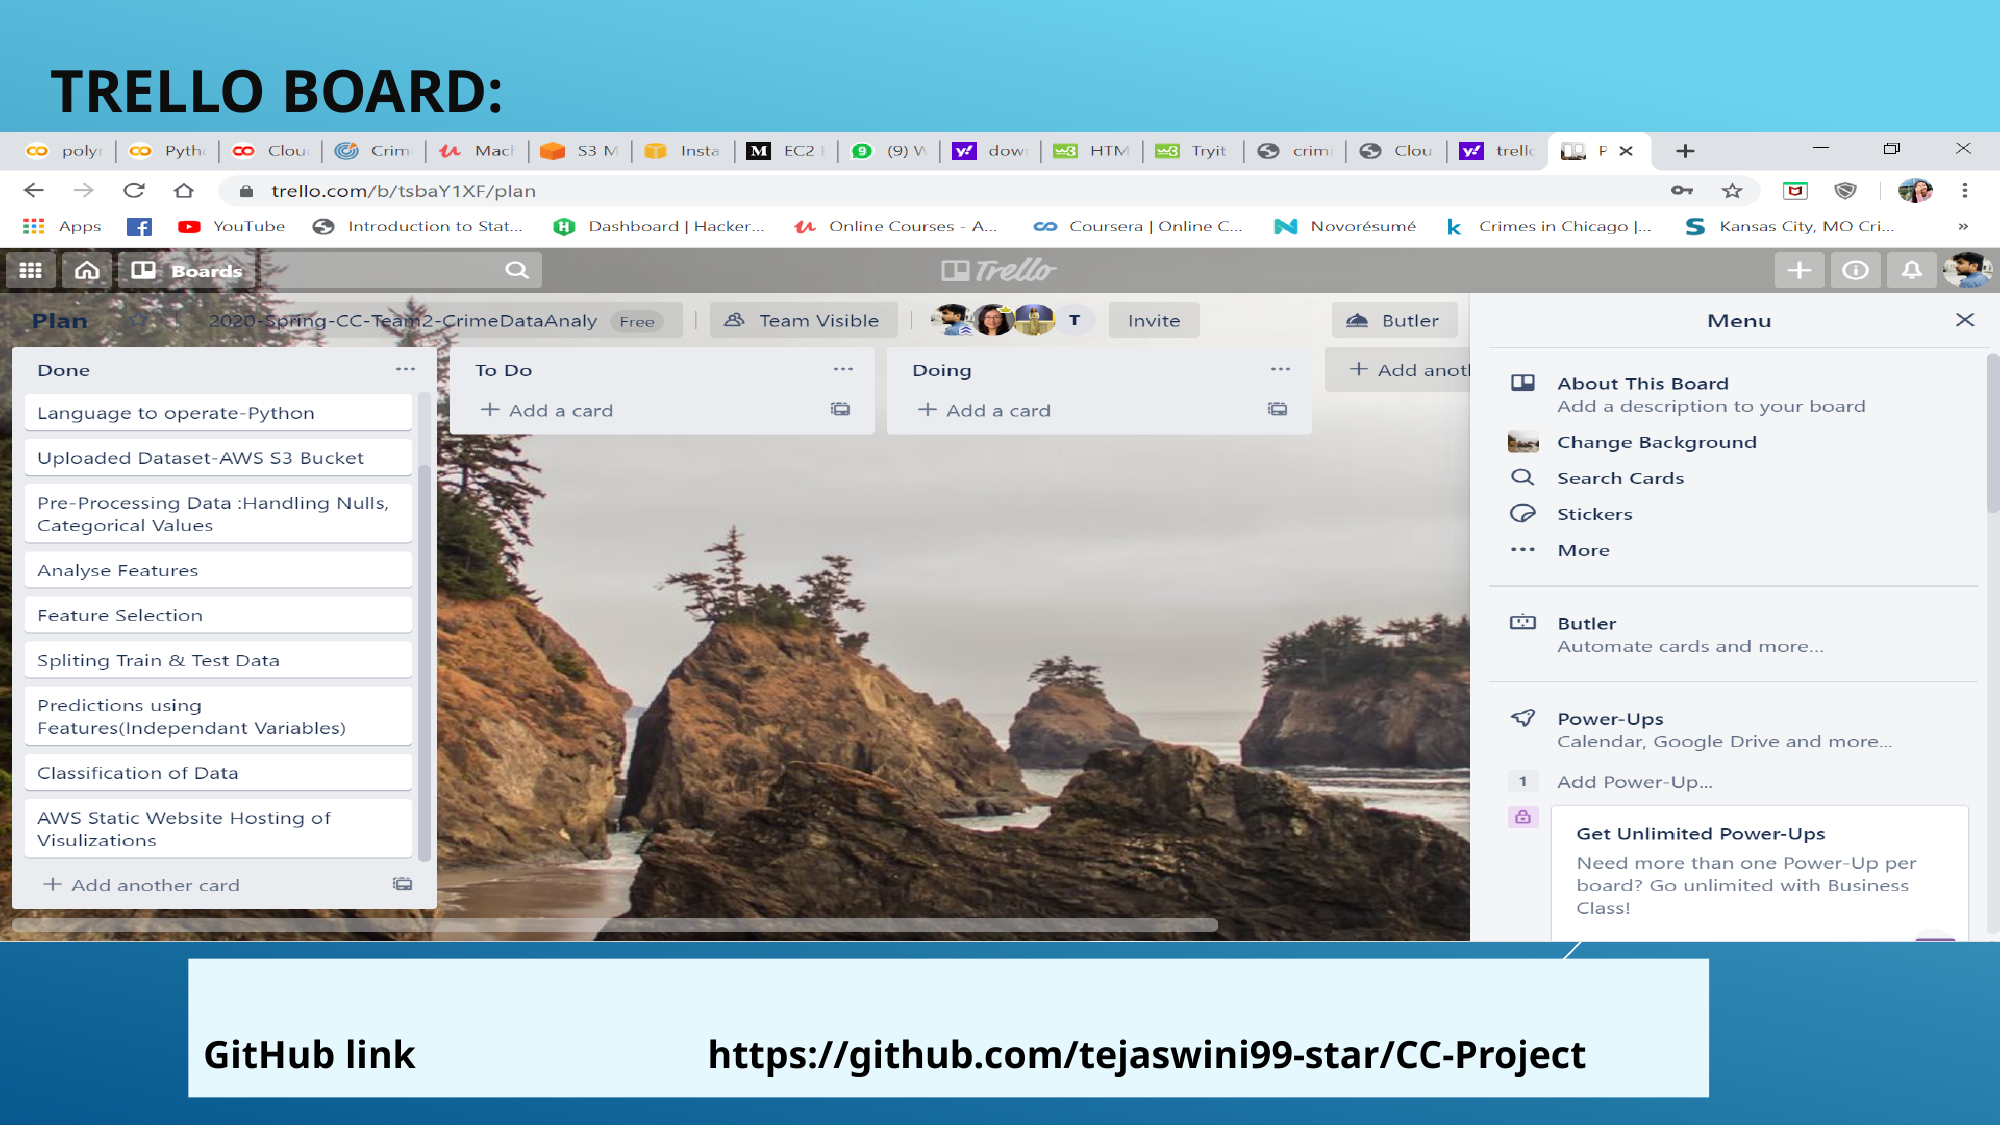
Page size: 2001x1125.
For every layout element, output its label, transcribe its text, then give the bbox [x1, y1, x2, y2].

text_box TRELLO BOARD: [35, 47, 878, 132]
picture [0, 132, 2000, 942]
list GitHub link https://github.com/tejaswini99-star/CC-Project [188, 958, 1710, 1098]
